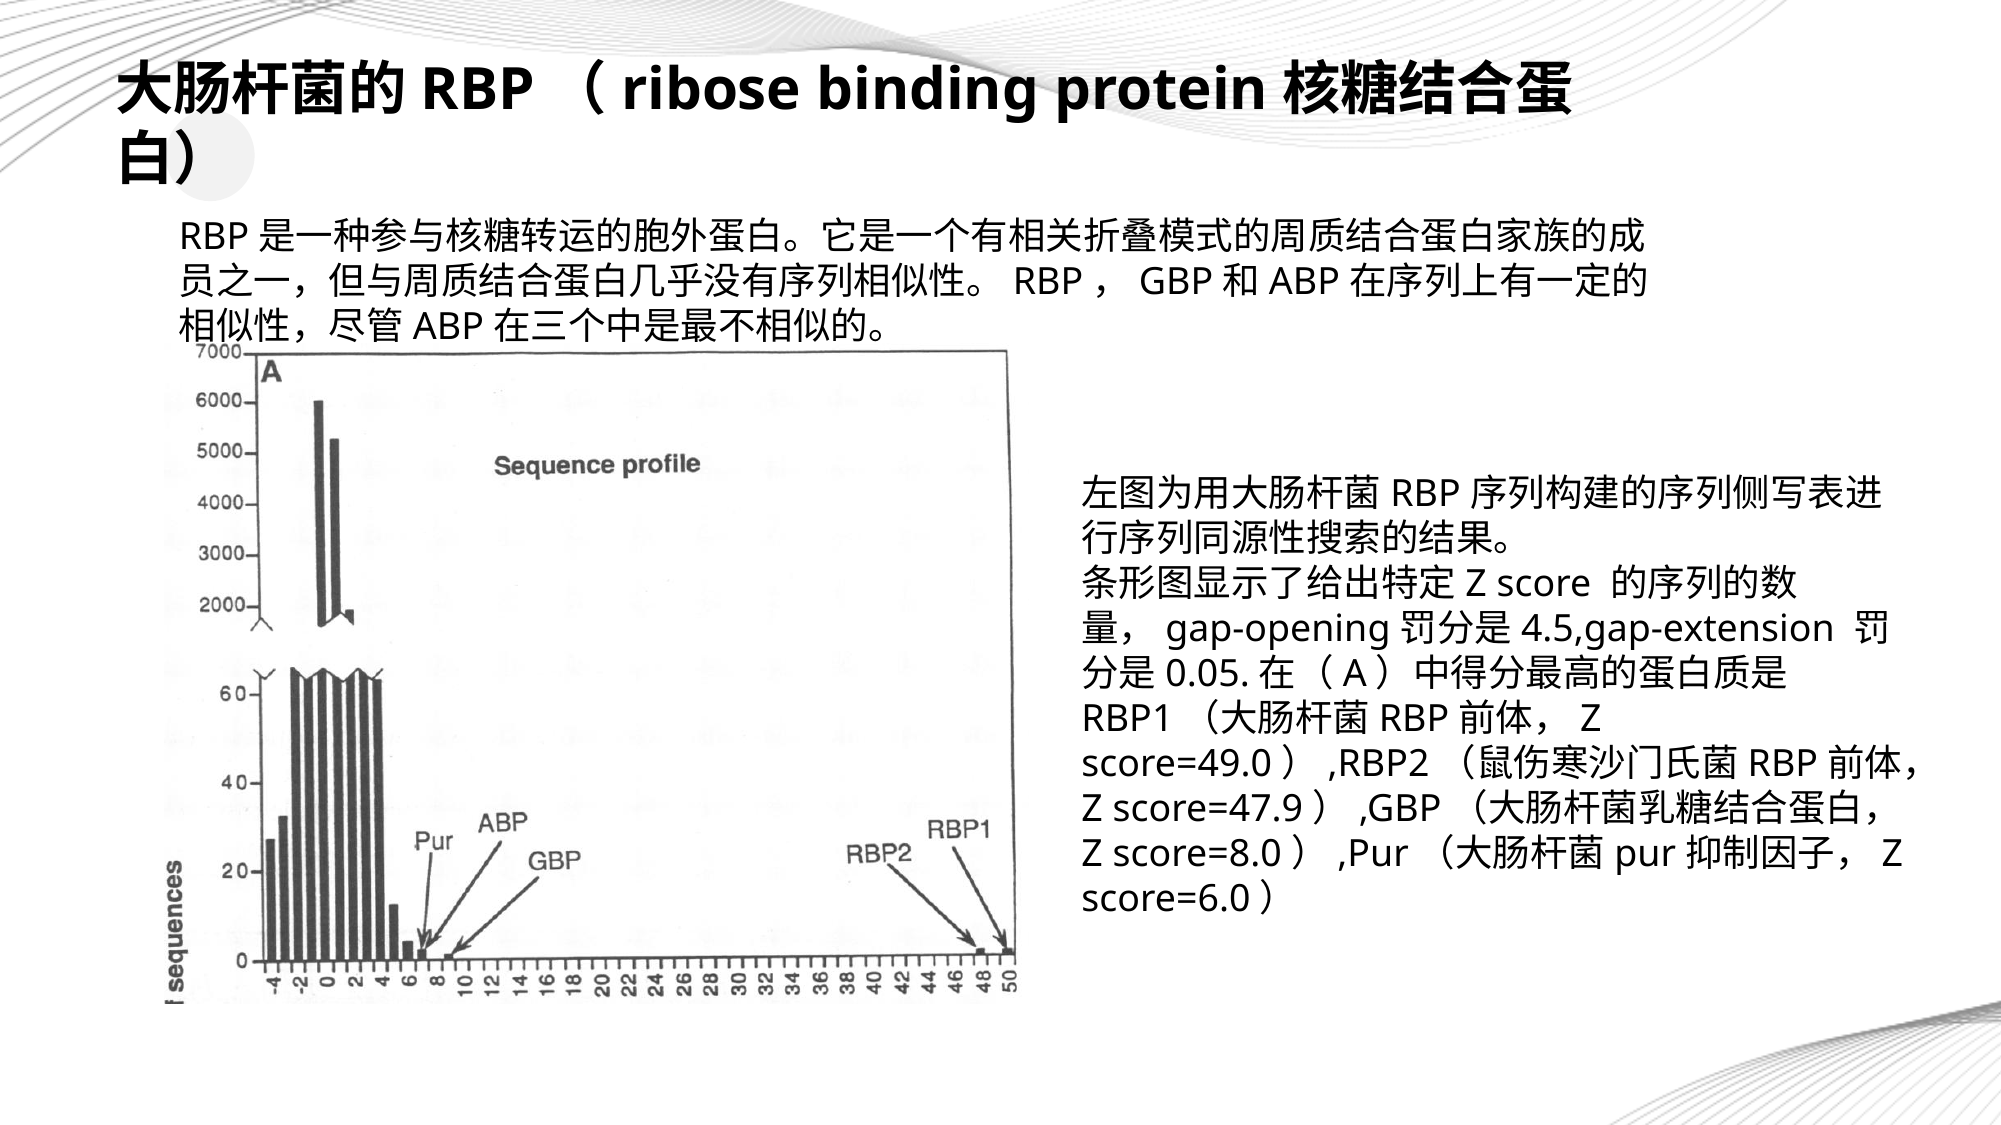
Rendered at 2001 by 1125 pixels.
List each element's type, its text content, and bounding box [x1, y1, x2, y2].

text_box RBP是一种参与核糖转运的胞外蛋白。它是一个有相关折叠模式的周质结合蛋白家族的成员之一，但与周质结合蛋白几乎没有序列相似性。RBP，GBP和ABP在序列上有一定的相似性，尽管ABP在三个中是最不相似的。 [164, 301, 1673, 343]
picture [164, 343, 1076, 1004]
picture [0, 0, 1939, 301]
picture [1463, 814, 2000, 1125]
text_box 左图为用大肠杆菌RBP序列构建的序列侧写表进行序列同源性搜索的结果。 条形图显示了给出特定Z score 的序列的数量，gap-opening罚分是4.5,gap-extension 罚分是0.05.在（A）中得分最高的蛋白质是RBP1（大肠杆菌RBP前体，Z score=49.0）,RBP2（鼠伤寒沙门氏菌RBP前体，Z score=47.9）,GBP（大肠杆菌乳糖结合蛋白，Z score=8.0）,Pur（大肠杆菌pur抑制因子，Z score=6.0） [1066, 326, 1923, 971]
